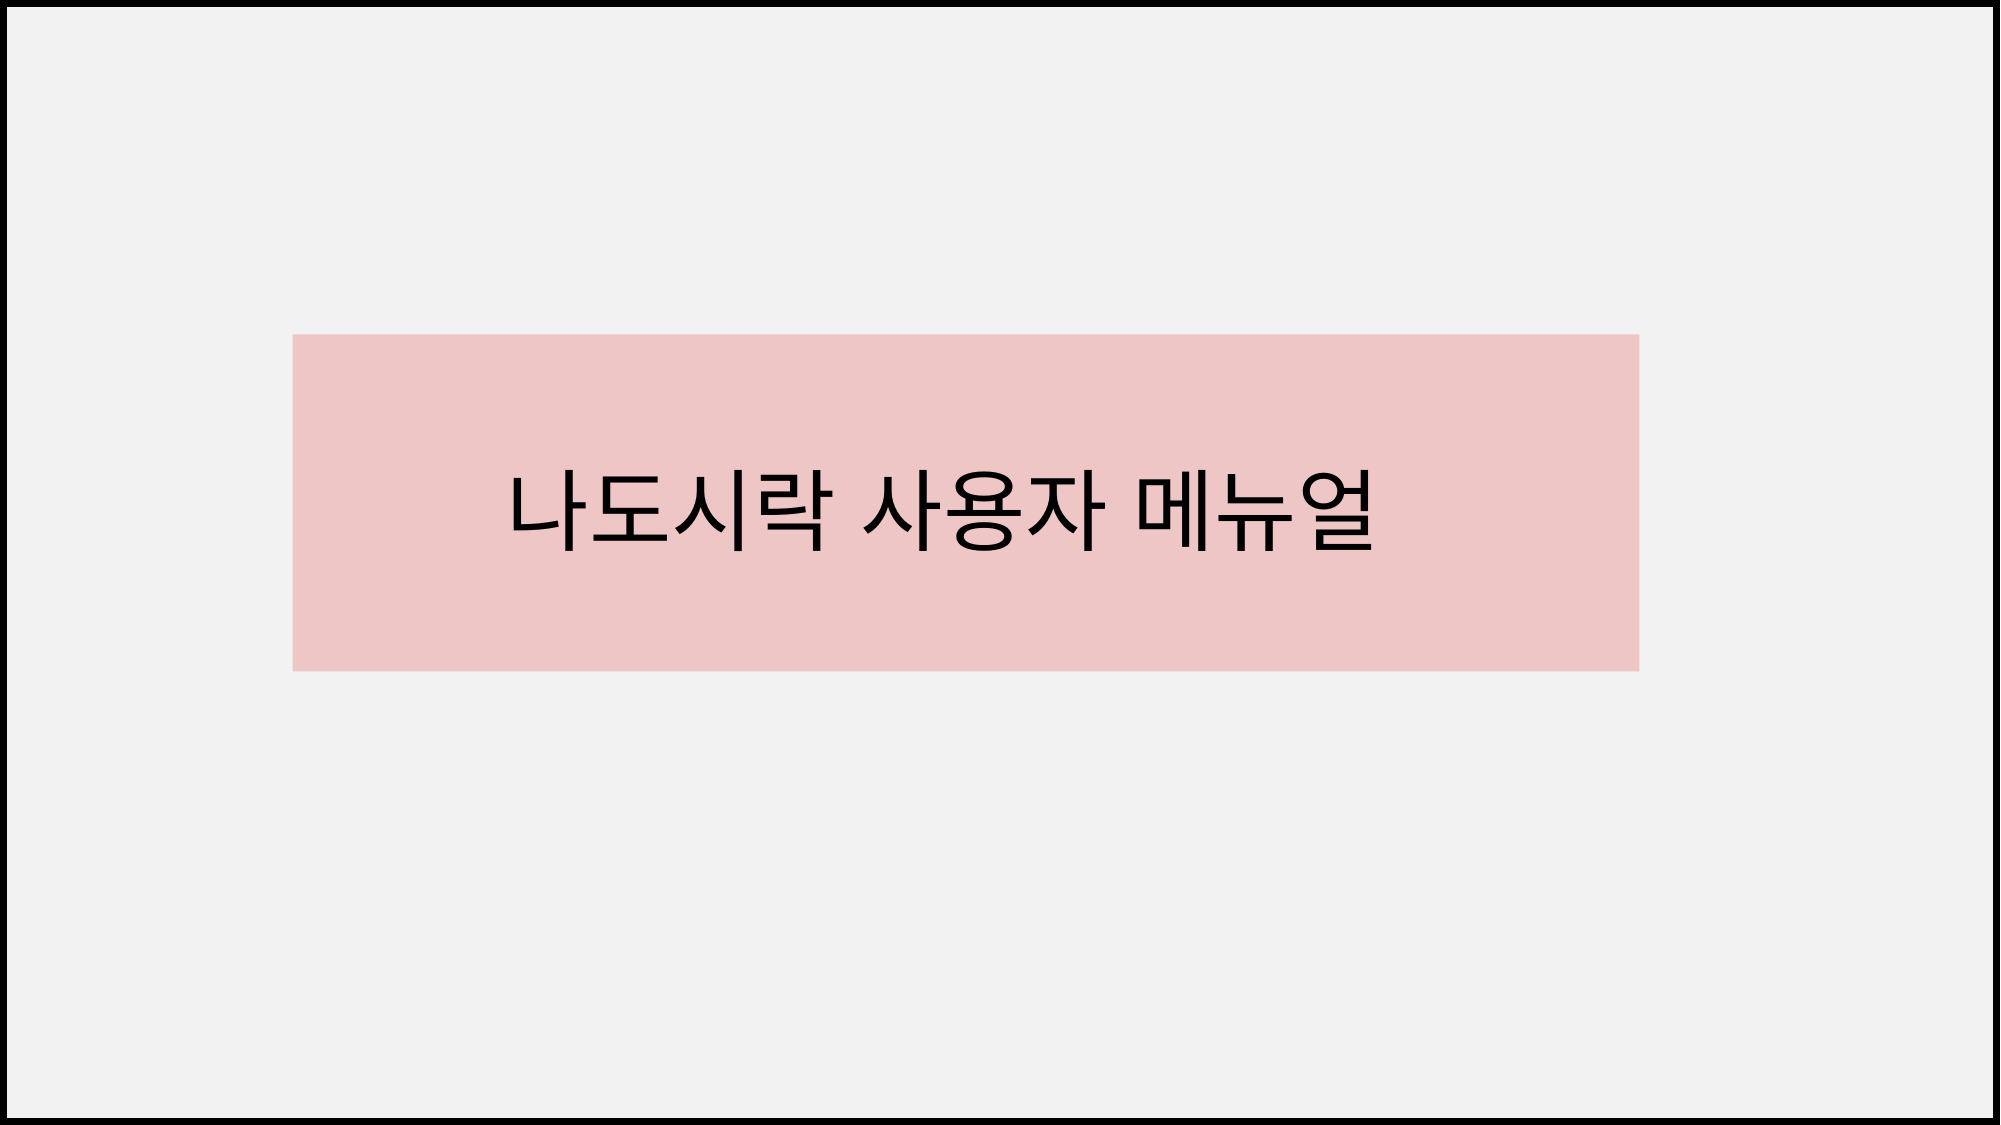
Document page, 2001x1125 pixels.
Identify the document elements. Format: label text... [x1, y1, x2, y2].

text_box [292, 333, 1640, 672]
text_box [0, 0, 2000, 1125]
text_box 나도시락 사용자 메뉴얼 [464, 447, 1422, 570]
